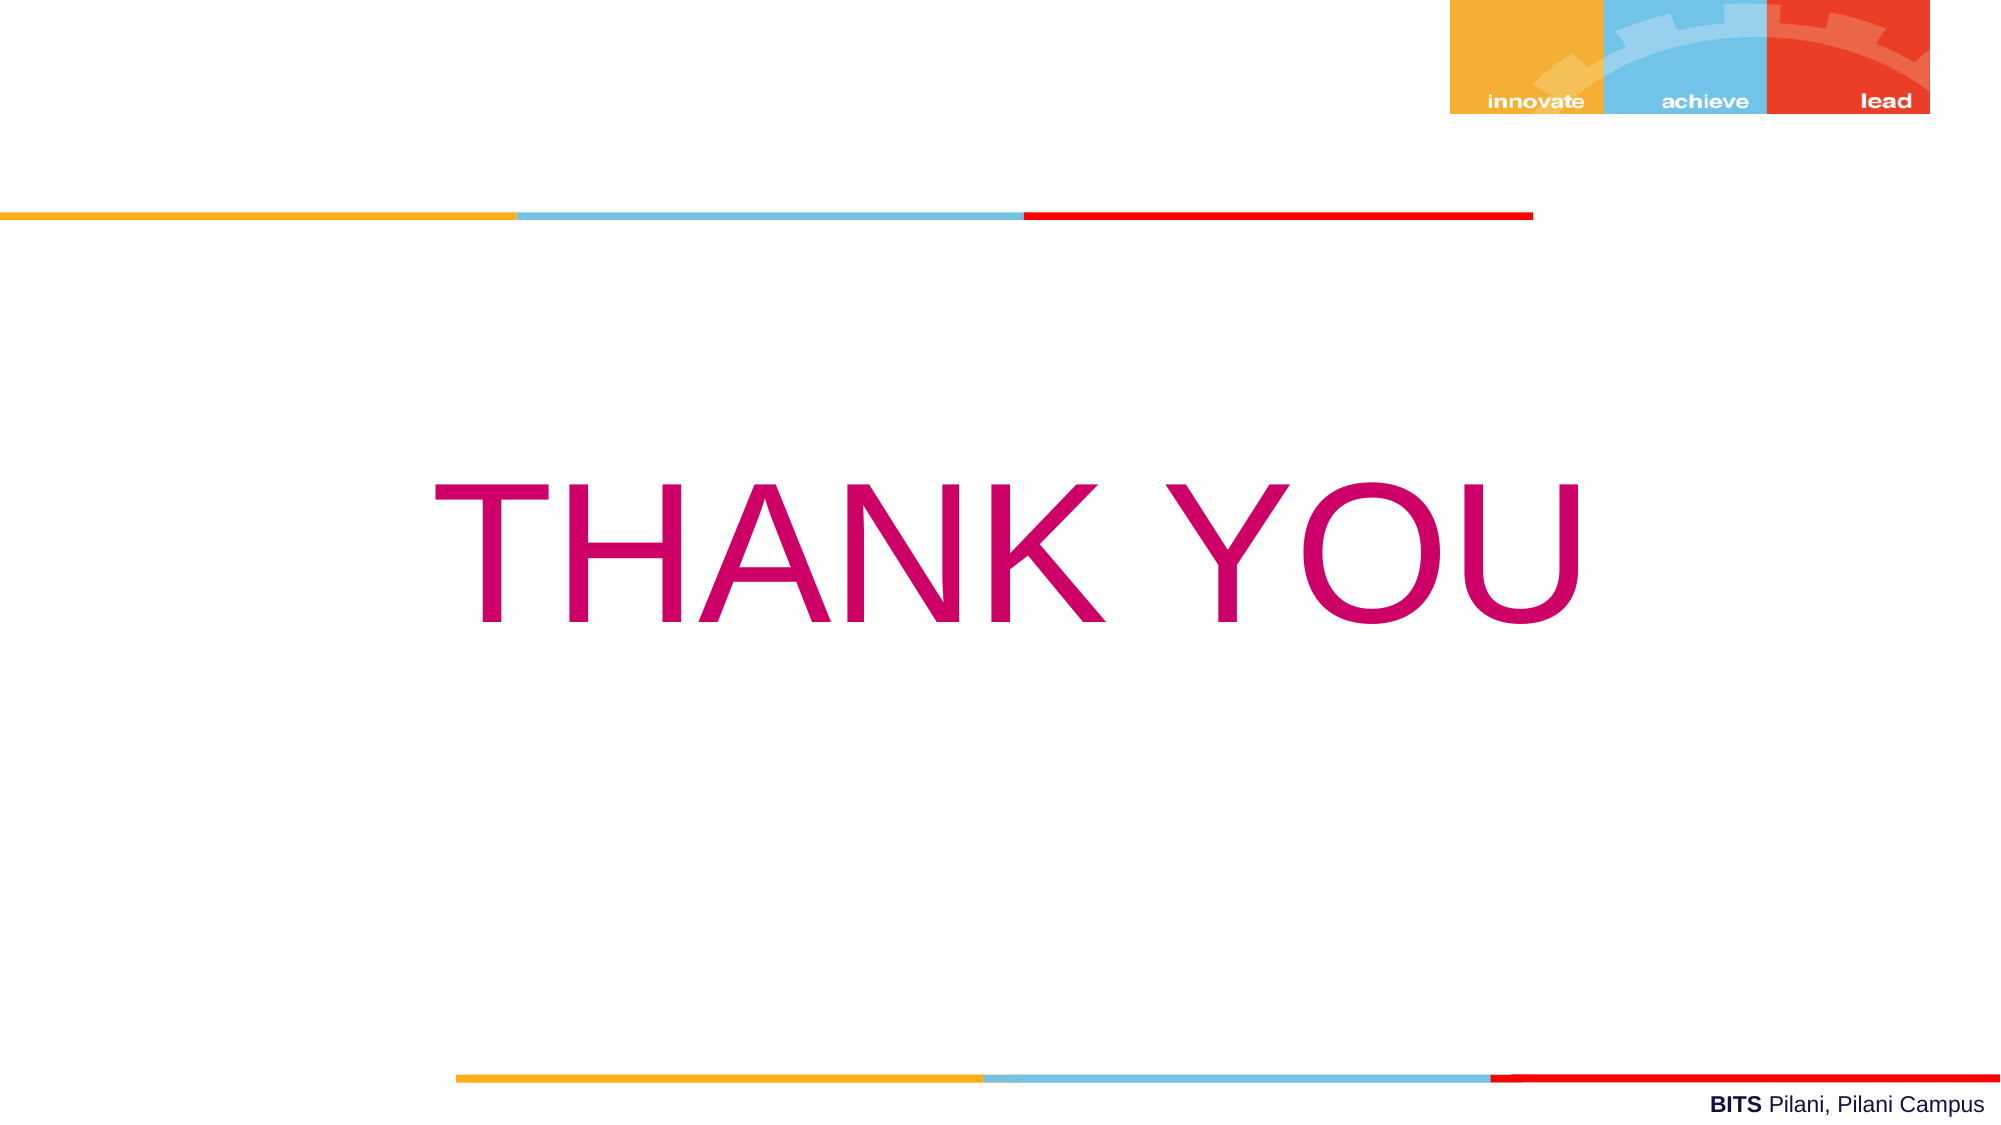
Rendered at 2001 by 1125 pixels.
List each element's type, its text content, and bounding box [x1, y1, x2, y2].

list THANK YOU [66, 245, 1867, 988]
picture [1449, 0, 1930, 114]
